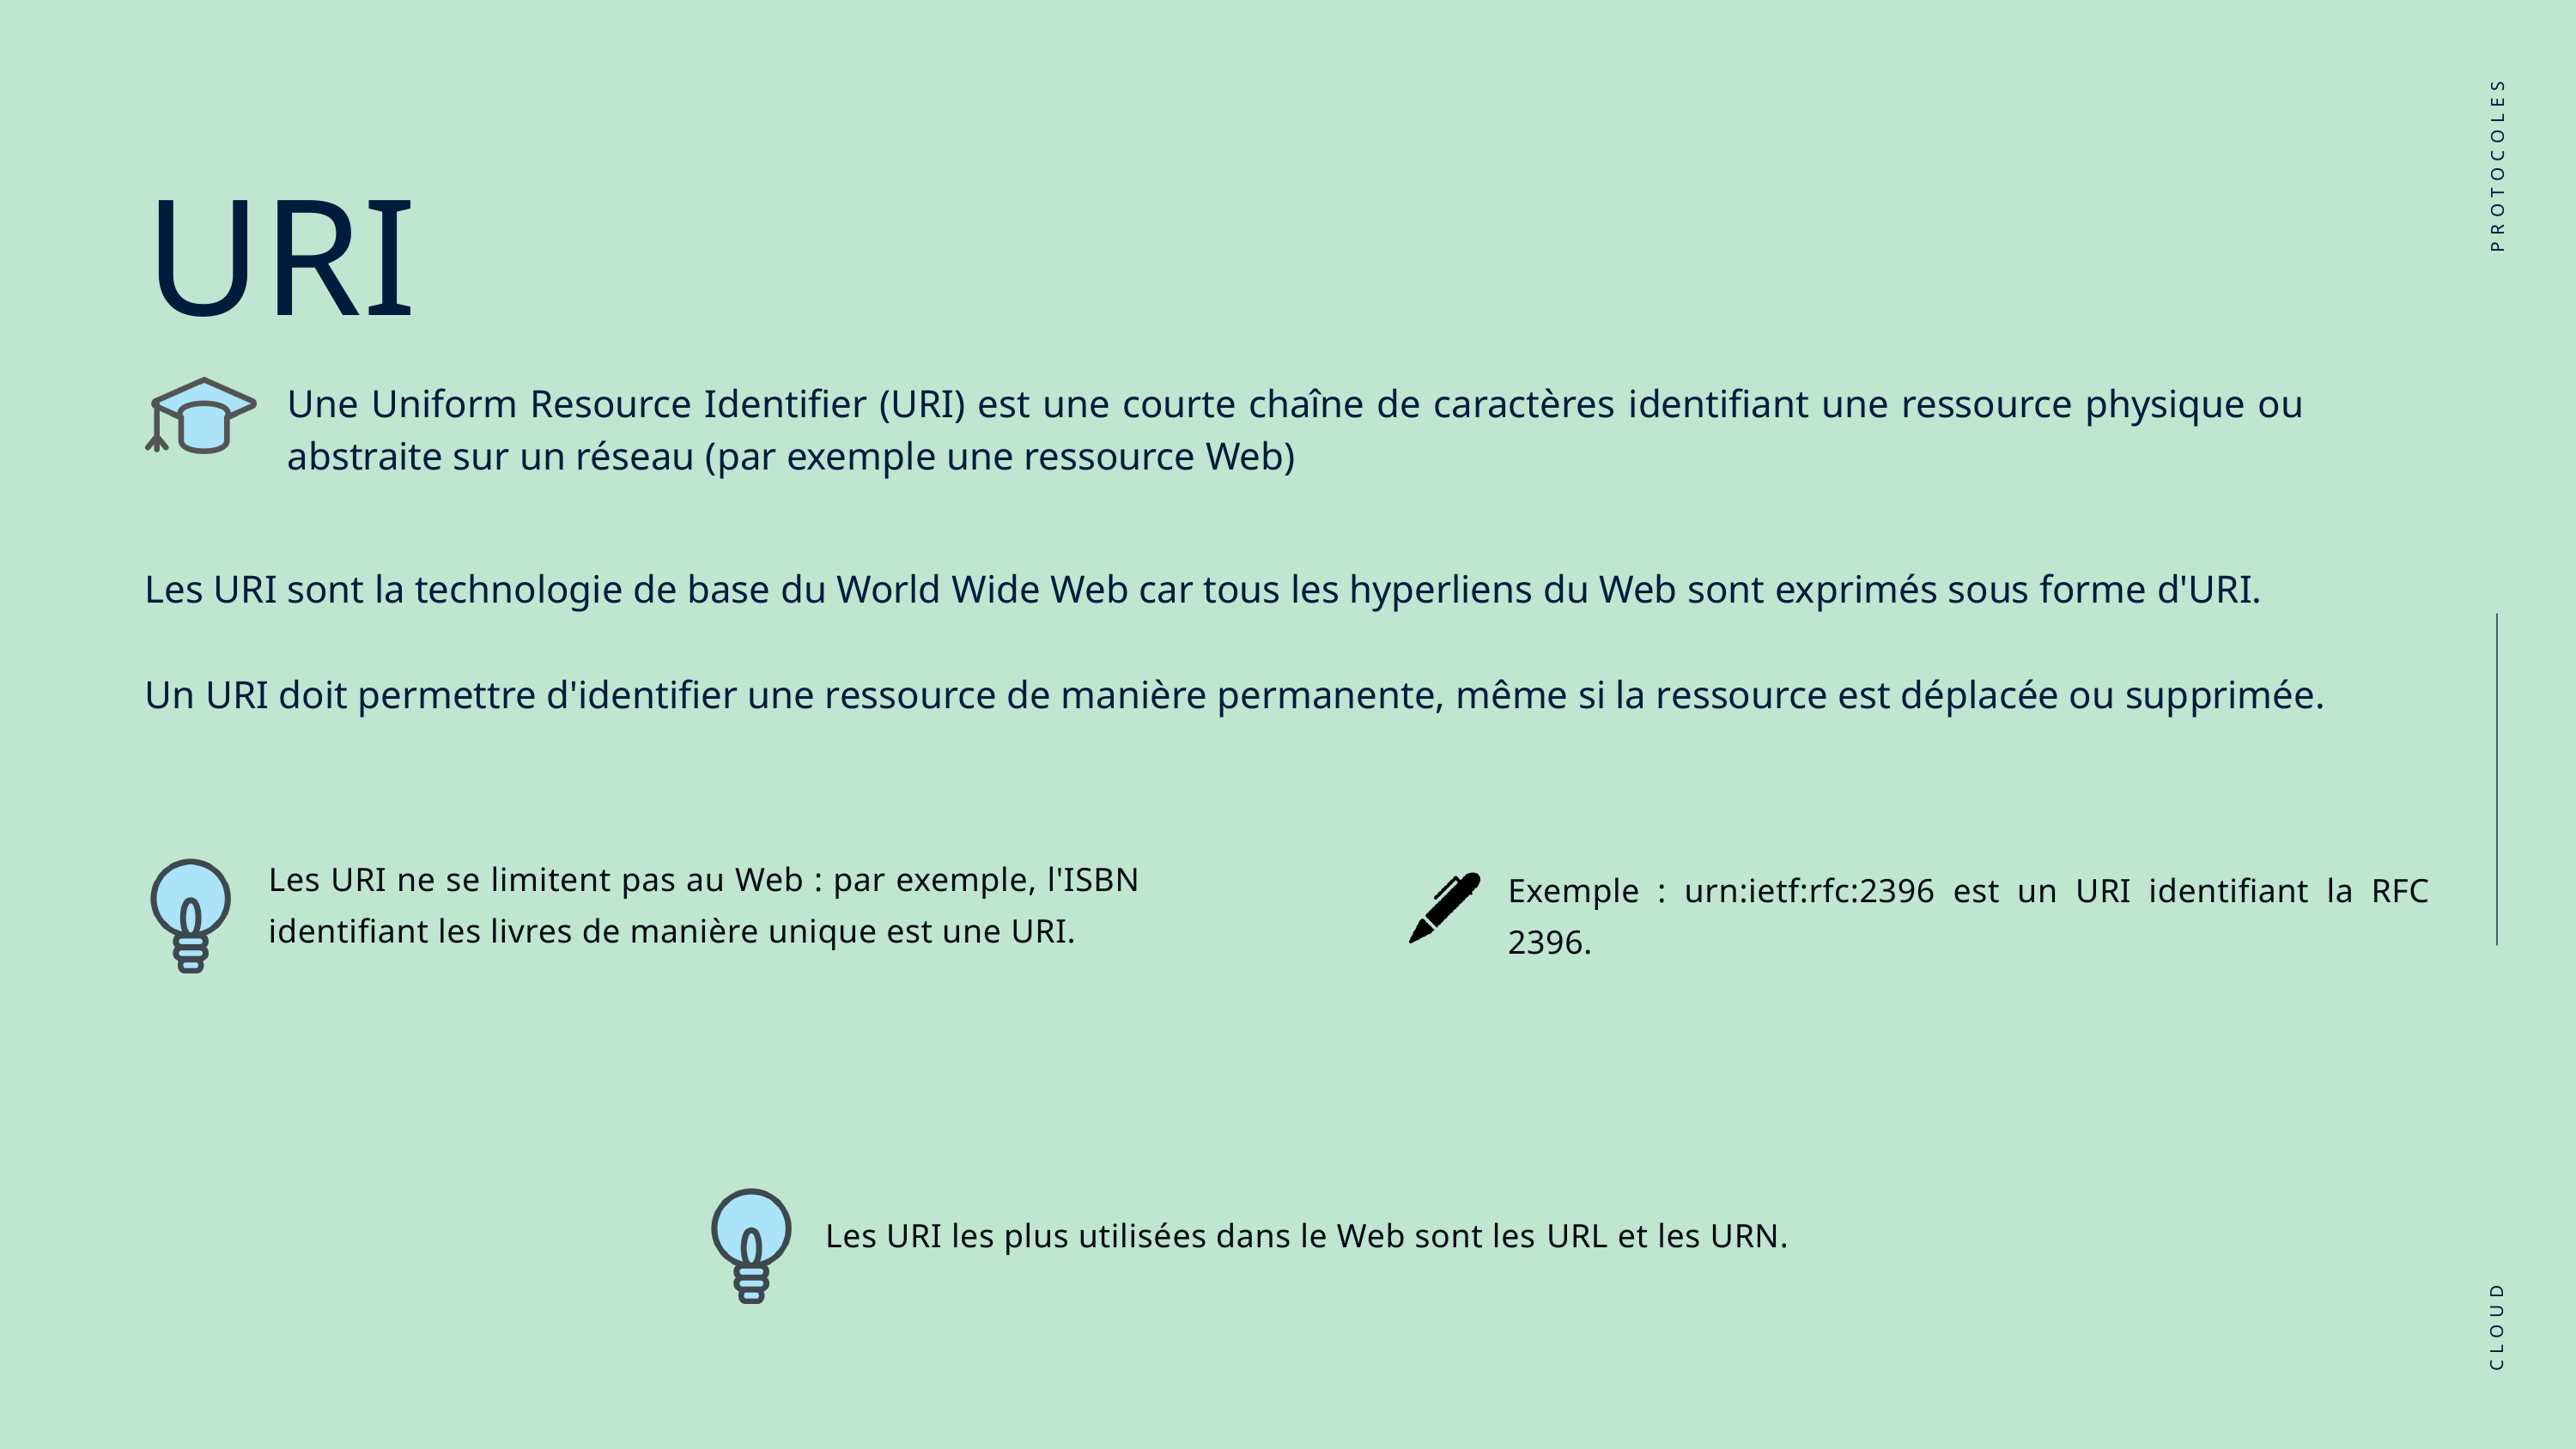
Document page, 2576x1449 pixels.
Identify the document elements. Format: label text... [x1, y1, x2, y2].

picture [144, 377, 257, 454]
picture [144, 852, 237, 973]
text_box CLOUD [2486, 925, 2506, 1372]
text_box PROTOCOLES [2487, 82, 2508, 614]
text_box Exemple : urn:ietf:rfc:2396 est un URI identifiant la RFC 2396. [1508, 858, 2431, 961]
text_box Les URI ne se limitent pas au Web : par exemple, l'ISBN identifiant les livres de manière unique est une URI. [268, 846, 1142, 949]
text_box Les URI sont la technologie de base du World Wide Web car tous les hyperliens du Web sont exprimés sous forme d'URI. Un URI doit permettre d'identifier une ressource de manière permanente, même si la ressource est déplacée ou supprimée. [144, 558, 2431, 716]
text_box Les URI les plus utilisées dans le Web sont les URL et les URN. [825, 1202, 1887, 1254]
text_box URI [144, 122, 1759, 348]
picture [1404, 866, 1481, 943]
picture [705, 1182, 798, 1304]
text_box Une Uniform Resource Identifier (URI) est une courte chaîne de caractères identifiant une ressource physique ou abstraite sur un réseau (par exemple une ressource Web) [287, 372, 2305, 530]
